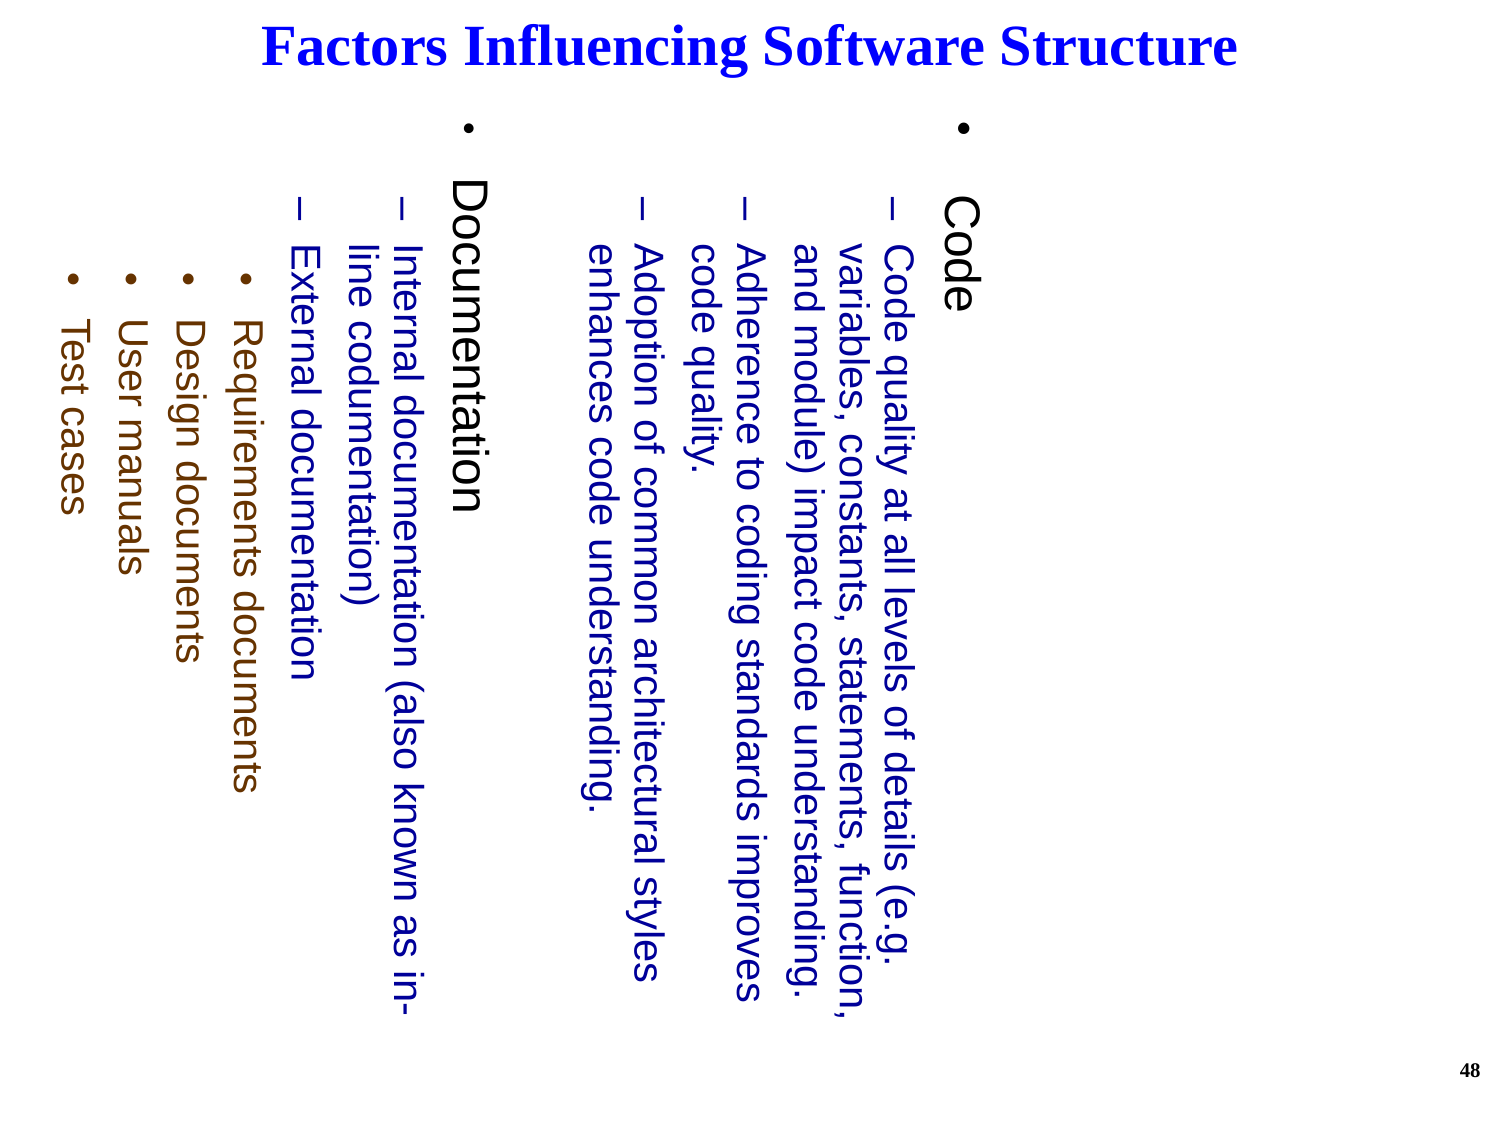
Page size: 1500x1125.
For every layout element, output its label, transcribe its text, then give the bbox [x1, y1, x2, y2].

list Code Code quality at all levels of details (e.g. variables, constants, statements, function, and module) impact code understanding. Adherence to coding standards improves code quality. Adoption of common architectural styles enhances code understanding. Documentation Internal documentation (also known as in-line codumentation) External documentation Requirements documents Design documents User manuals Test cases [0, 115, 1471, 1073]
slide_number 48 [1145, 1049, 1496, 1125]
title Factors Influencing Software Structure [0, 27, 1500, 135]
